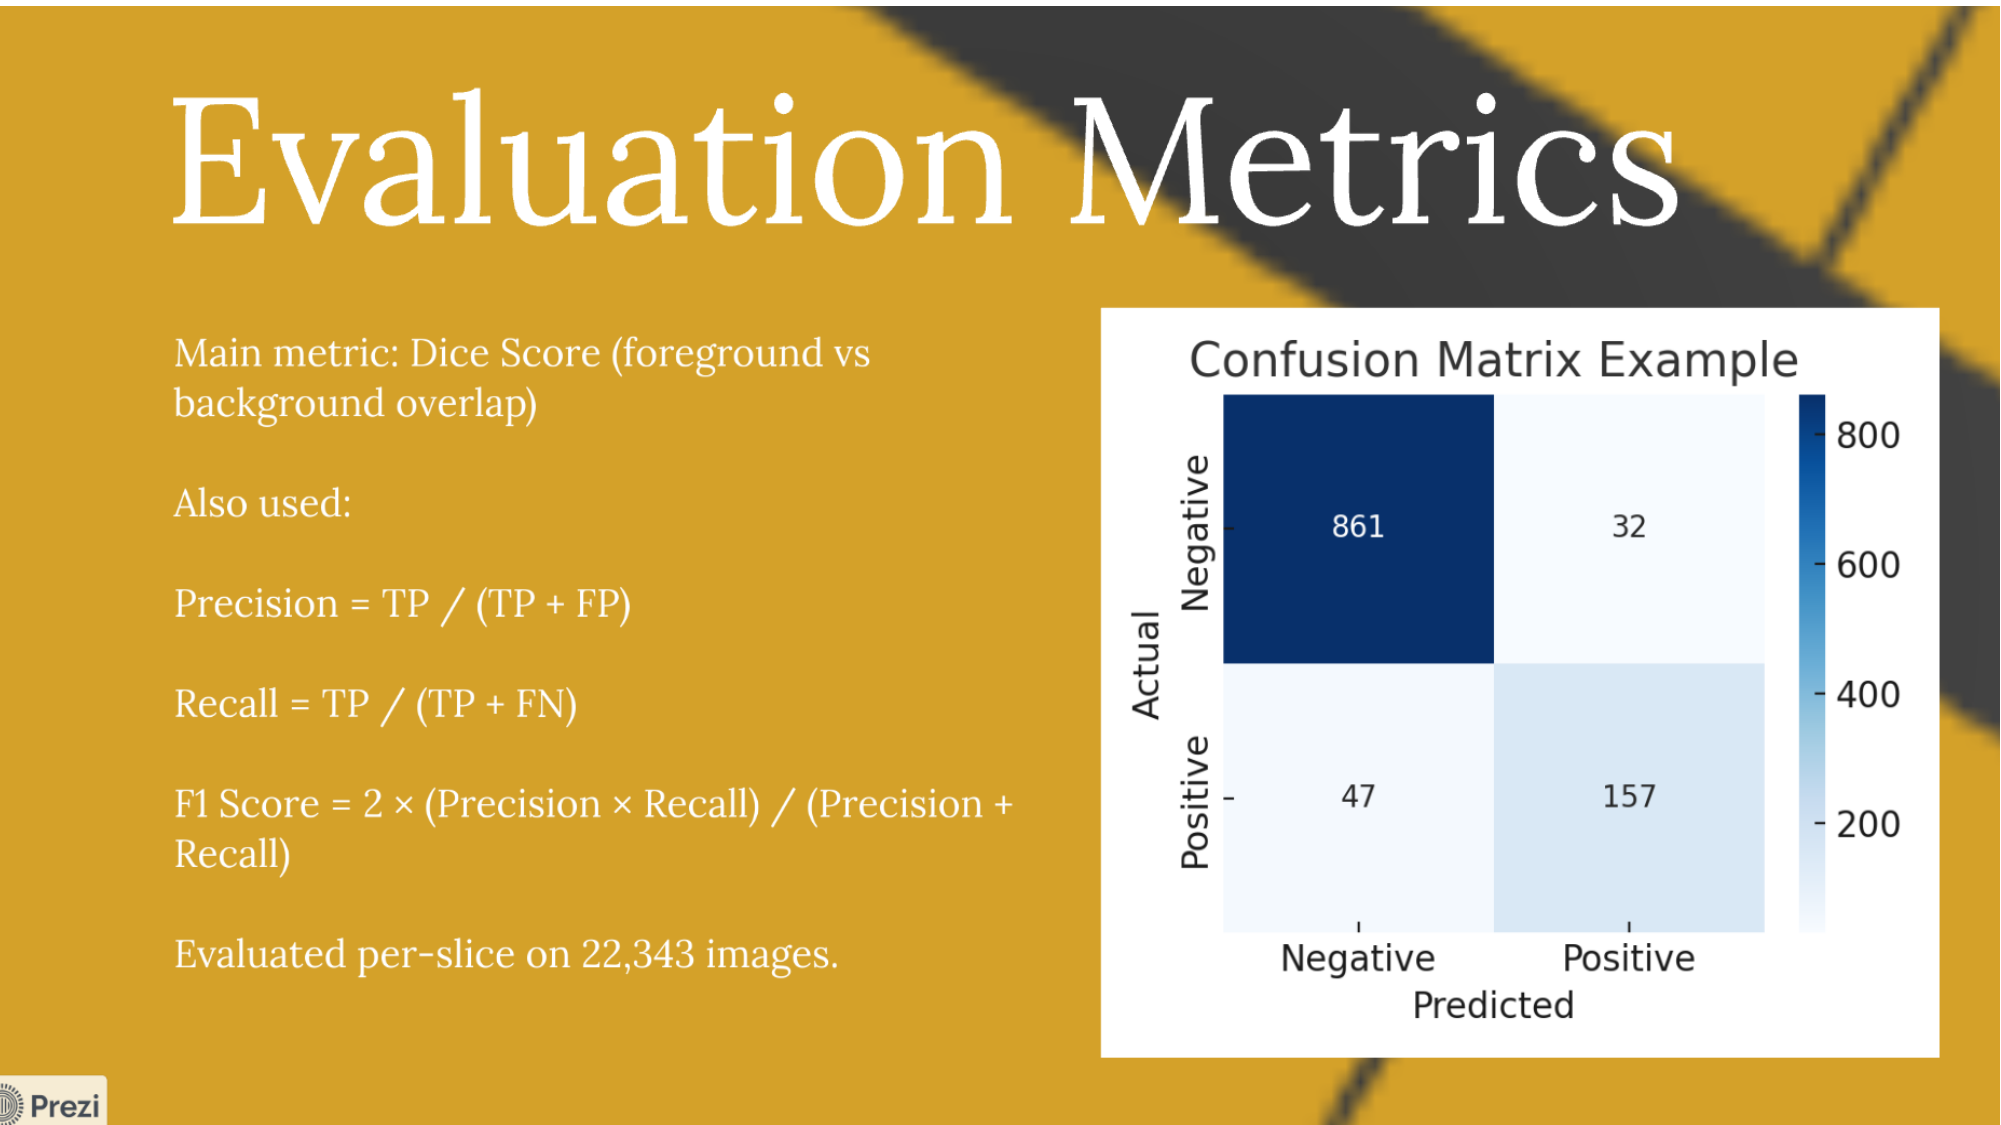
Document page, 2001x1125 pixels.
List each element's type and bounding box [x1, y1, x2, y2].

list [0, 5, 2000, 1125]
